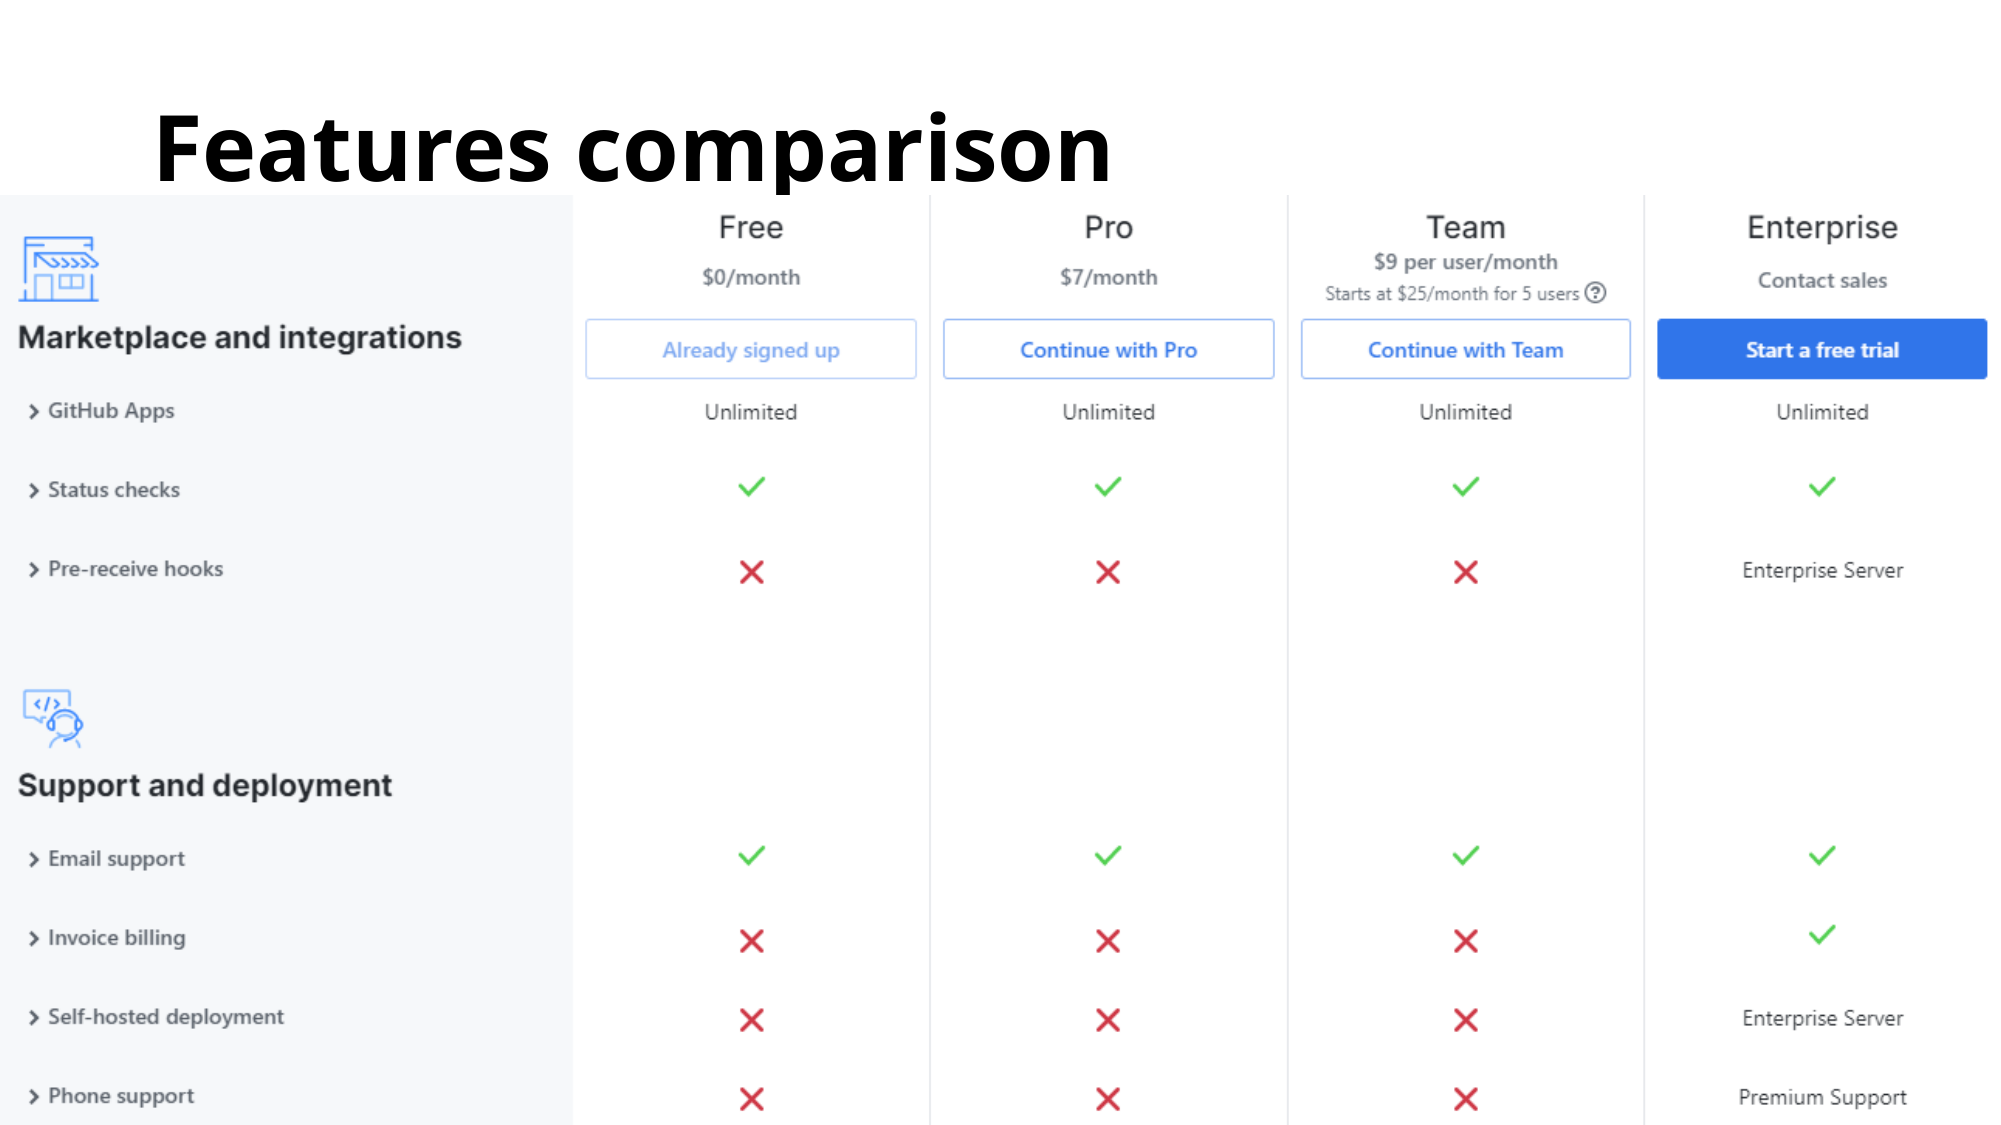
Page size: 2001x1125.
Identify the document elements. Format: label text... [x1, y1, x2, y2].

title Features comparison [137, 42, 1863, 195]
picture [0, 195, 2000, 1125]
